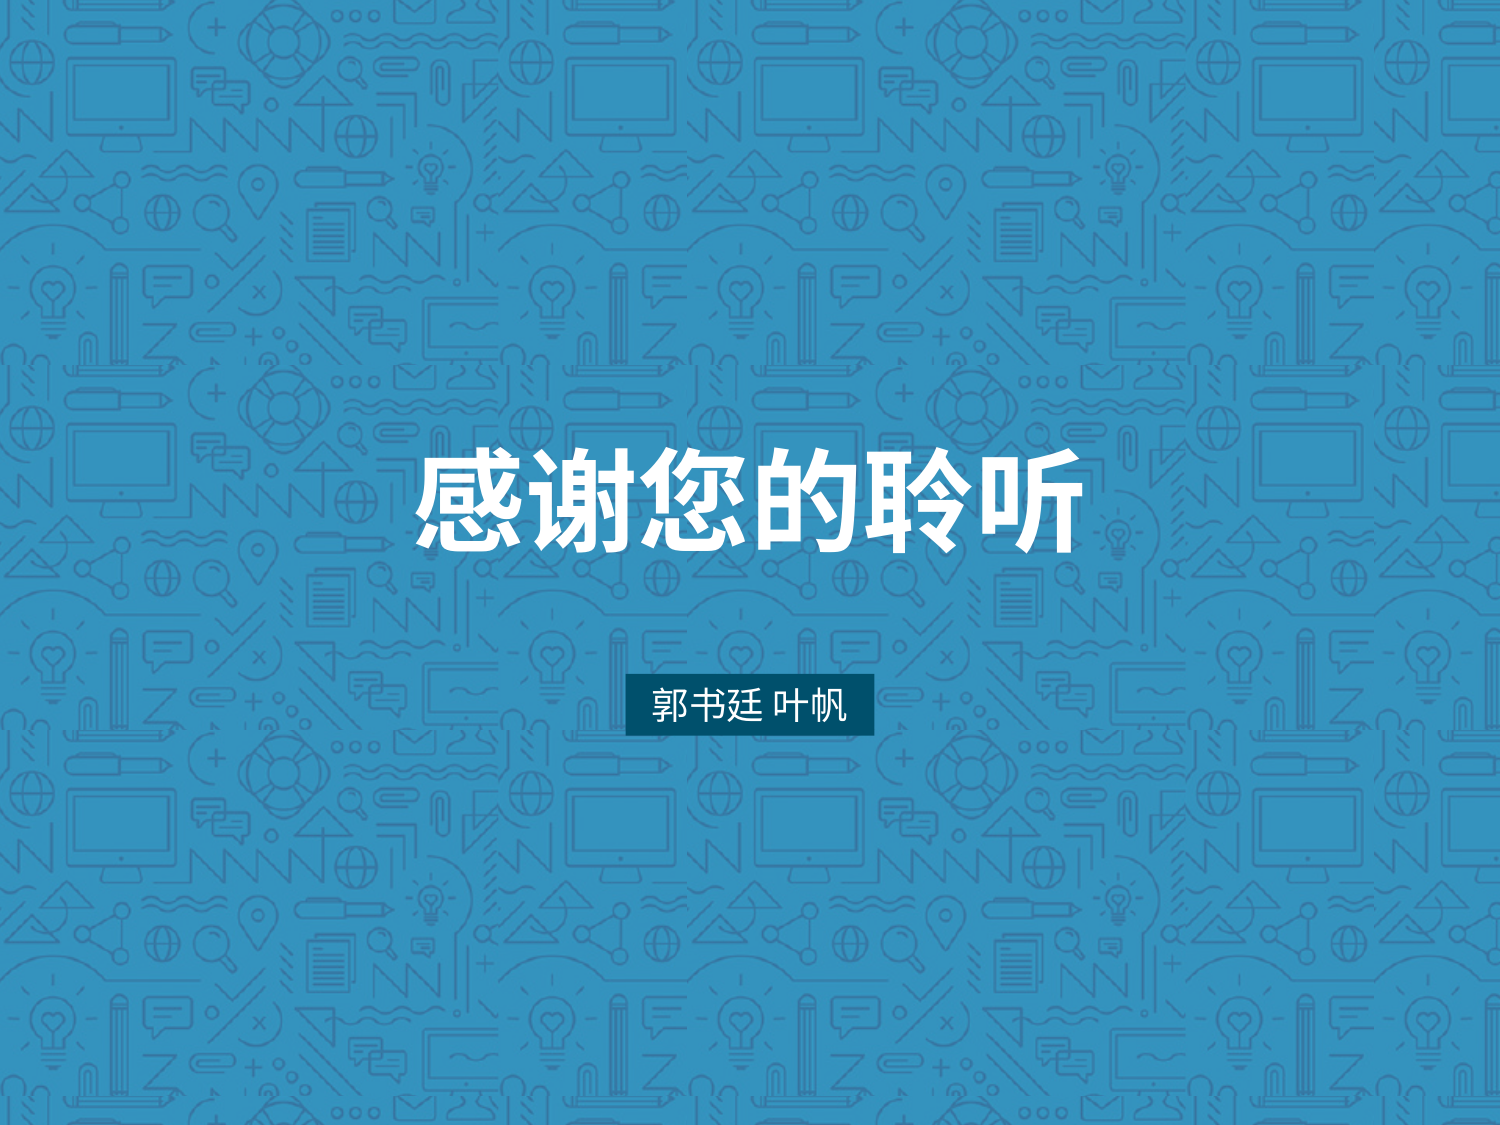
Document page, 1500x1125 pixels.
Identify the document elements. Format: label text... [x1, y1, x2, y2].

text_box 郭书廷 叶帆 [625, 673, 875, 737]
text_box 感谢您的聆听 [378, 423, 1121, 573]
